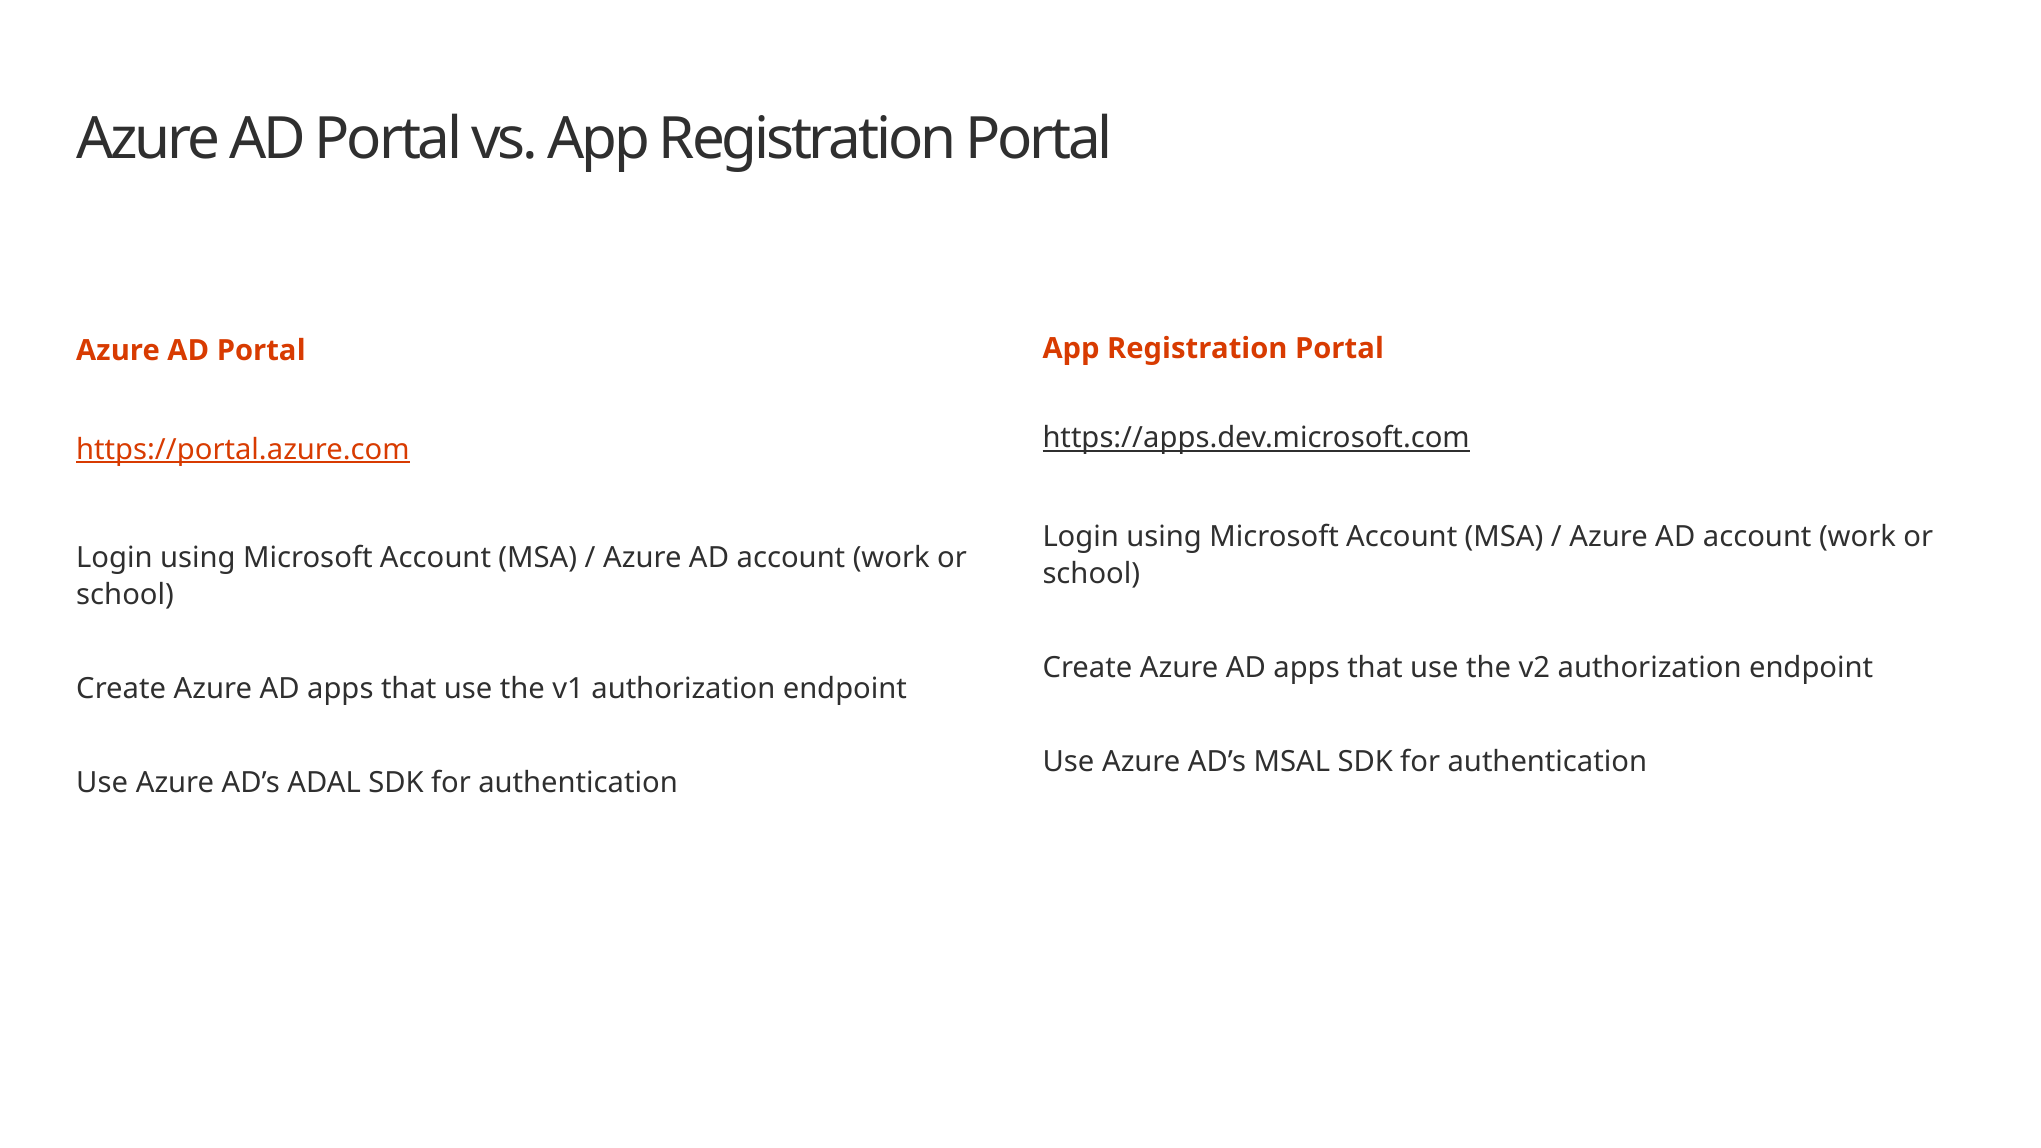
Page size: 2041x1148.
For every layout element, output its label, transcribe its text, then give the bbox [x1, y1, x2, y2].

list Azure AD Portal https://portal.azure.com Login using Microsoft Account (MSA) / Azure AD account (work or school) Create Azure AD apps that use the v1 authorization endpoint Use Azure AD’s ADAL SDK for authentication [76, 328, 1004, 806]
list App Registration Portal https://apps.dev.microsoft.com Login using Microsoft Account (MSA) / Azure AD account (work or school) Create Azure AD apps that use the v2 authorization endpoint Use Azure AD’s MSAL SDK for authentication [1042, 327, 1970, 836]
title Azure AD Portal vs. App Registration Portal [76, 103, 1969, 172]
